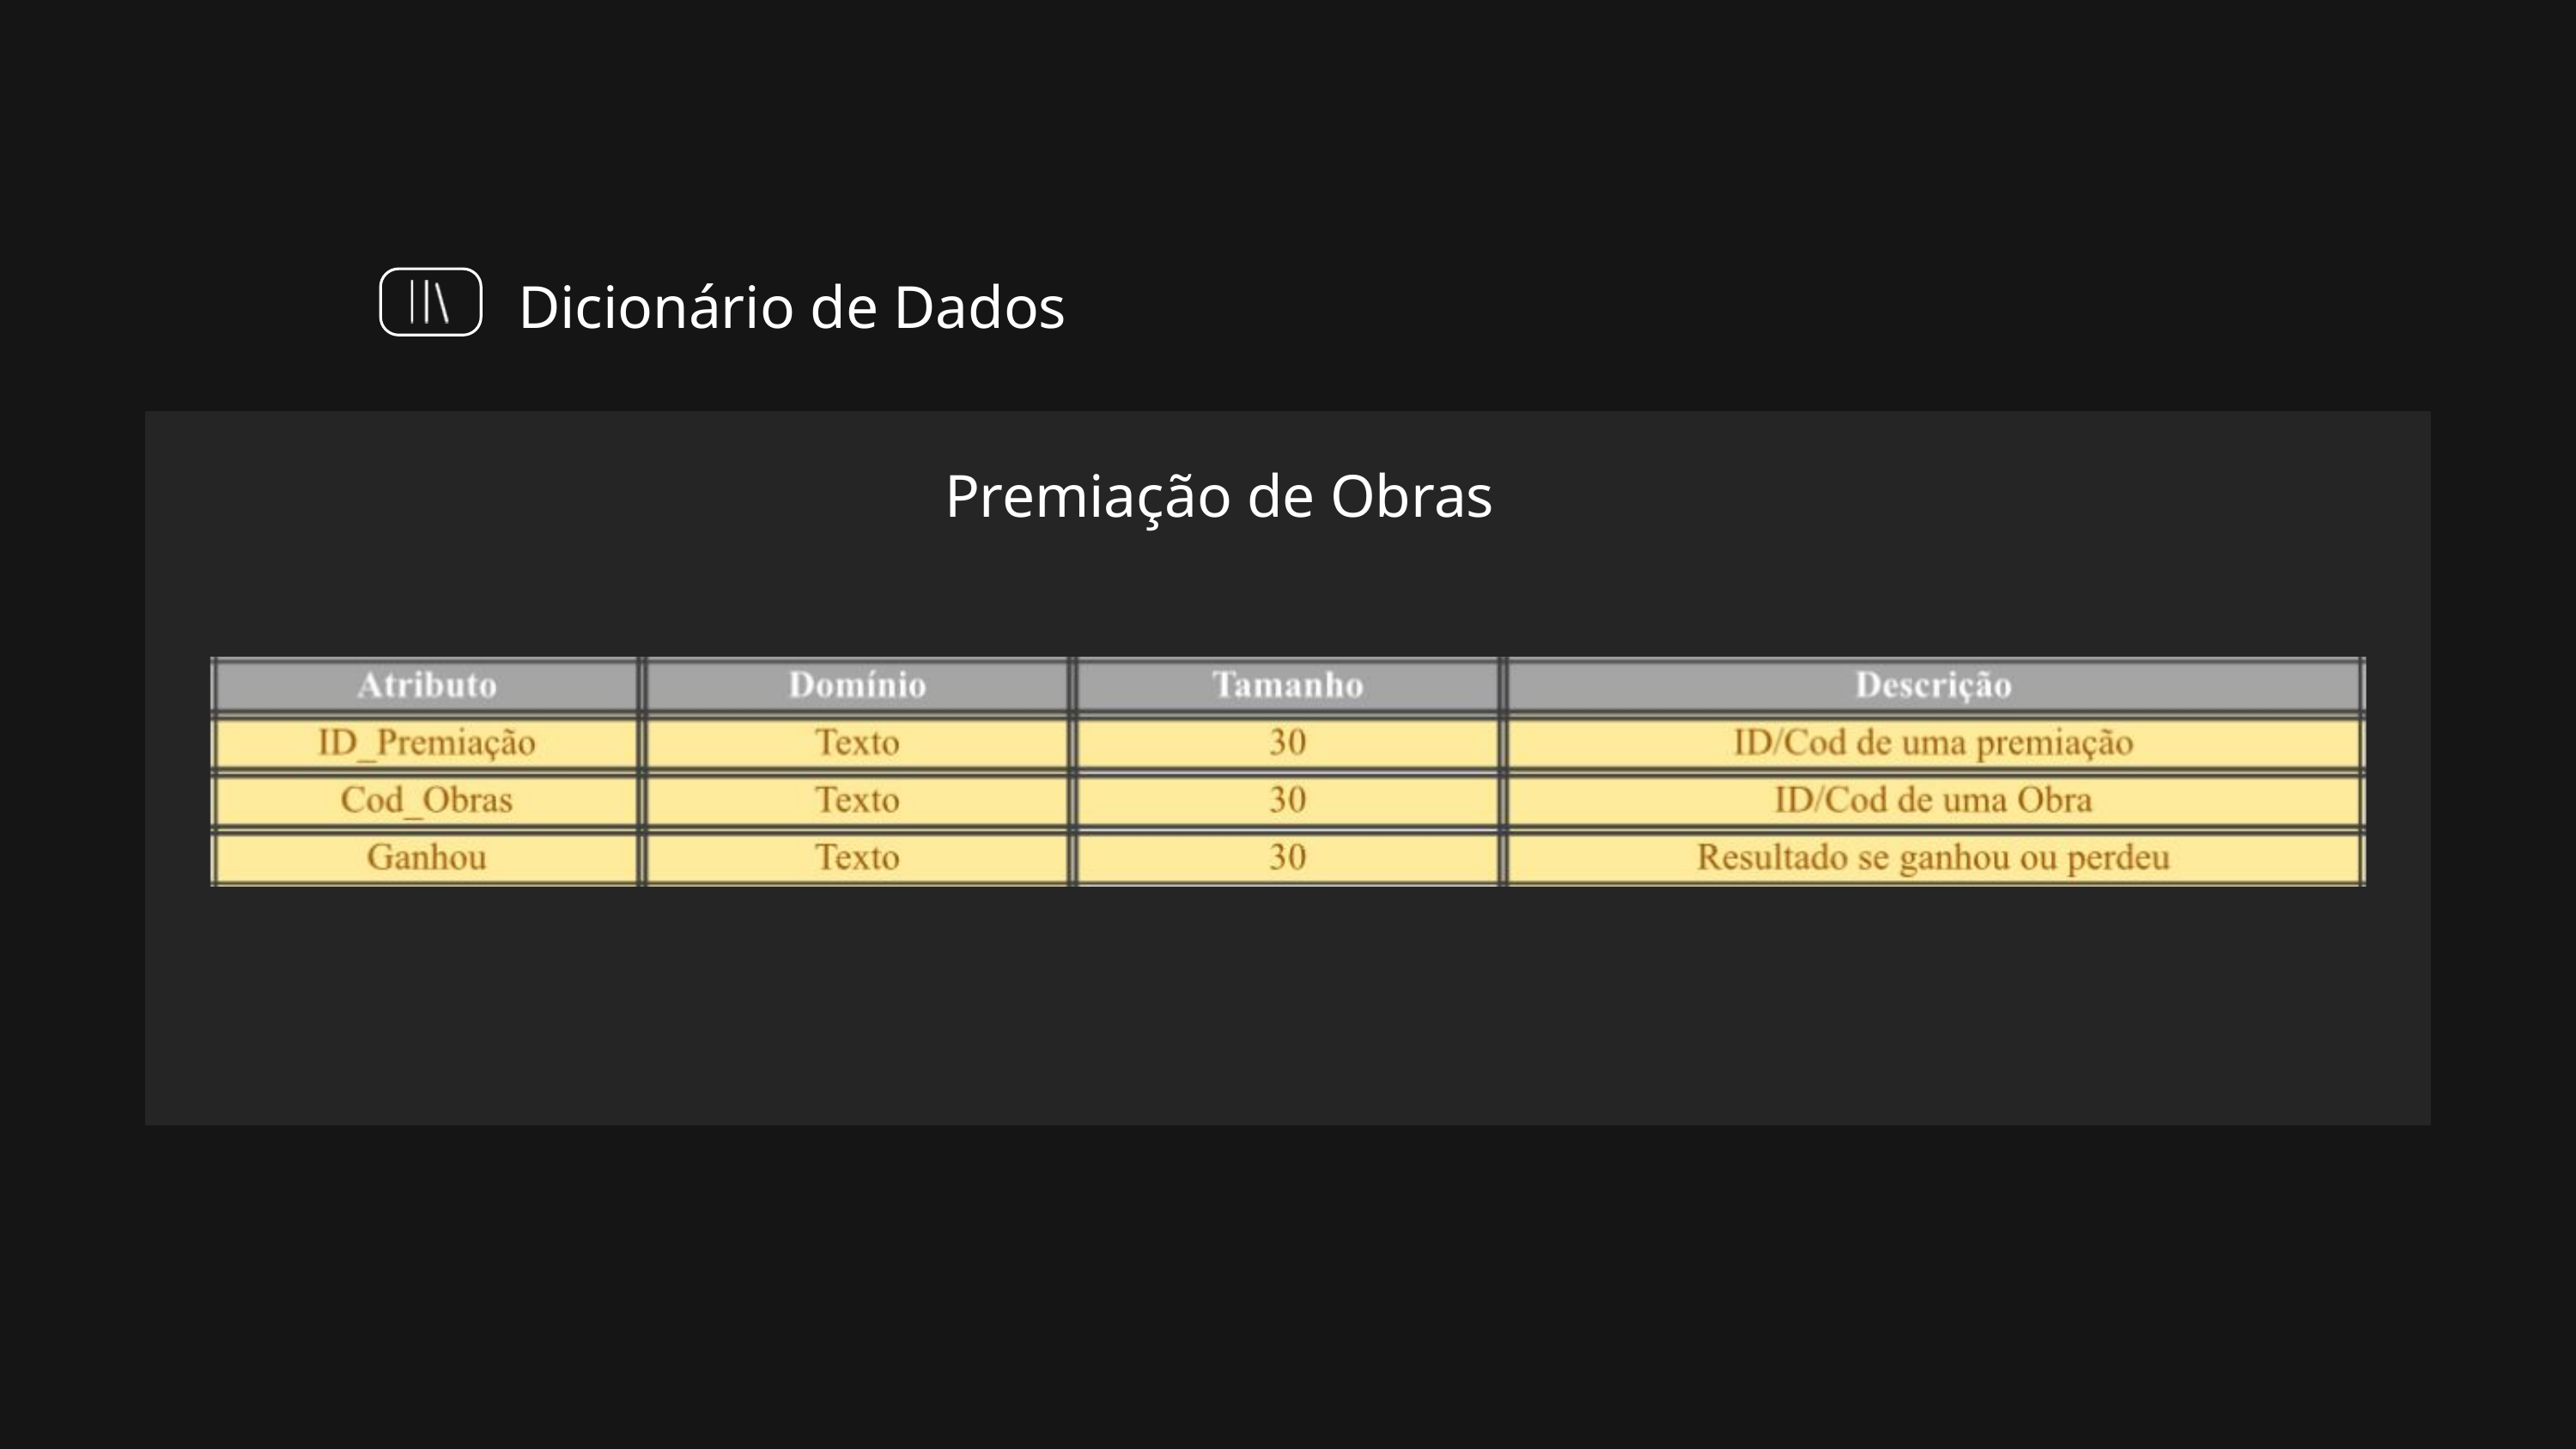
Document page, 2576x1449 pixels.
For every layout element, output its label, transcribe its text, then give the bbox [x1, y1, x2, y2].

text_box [380, 268, 482, 336]
text_box Dicionário de Dados [518, 258, 1832, 340]
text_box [144, 410, 2432, 1126]
